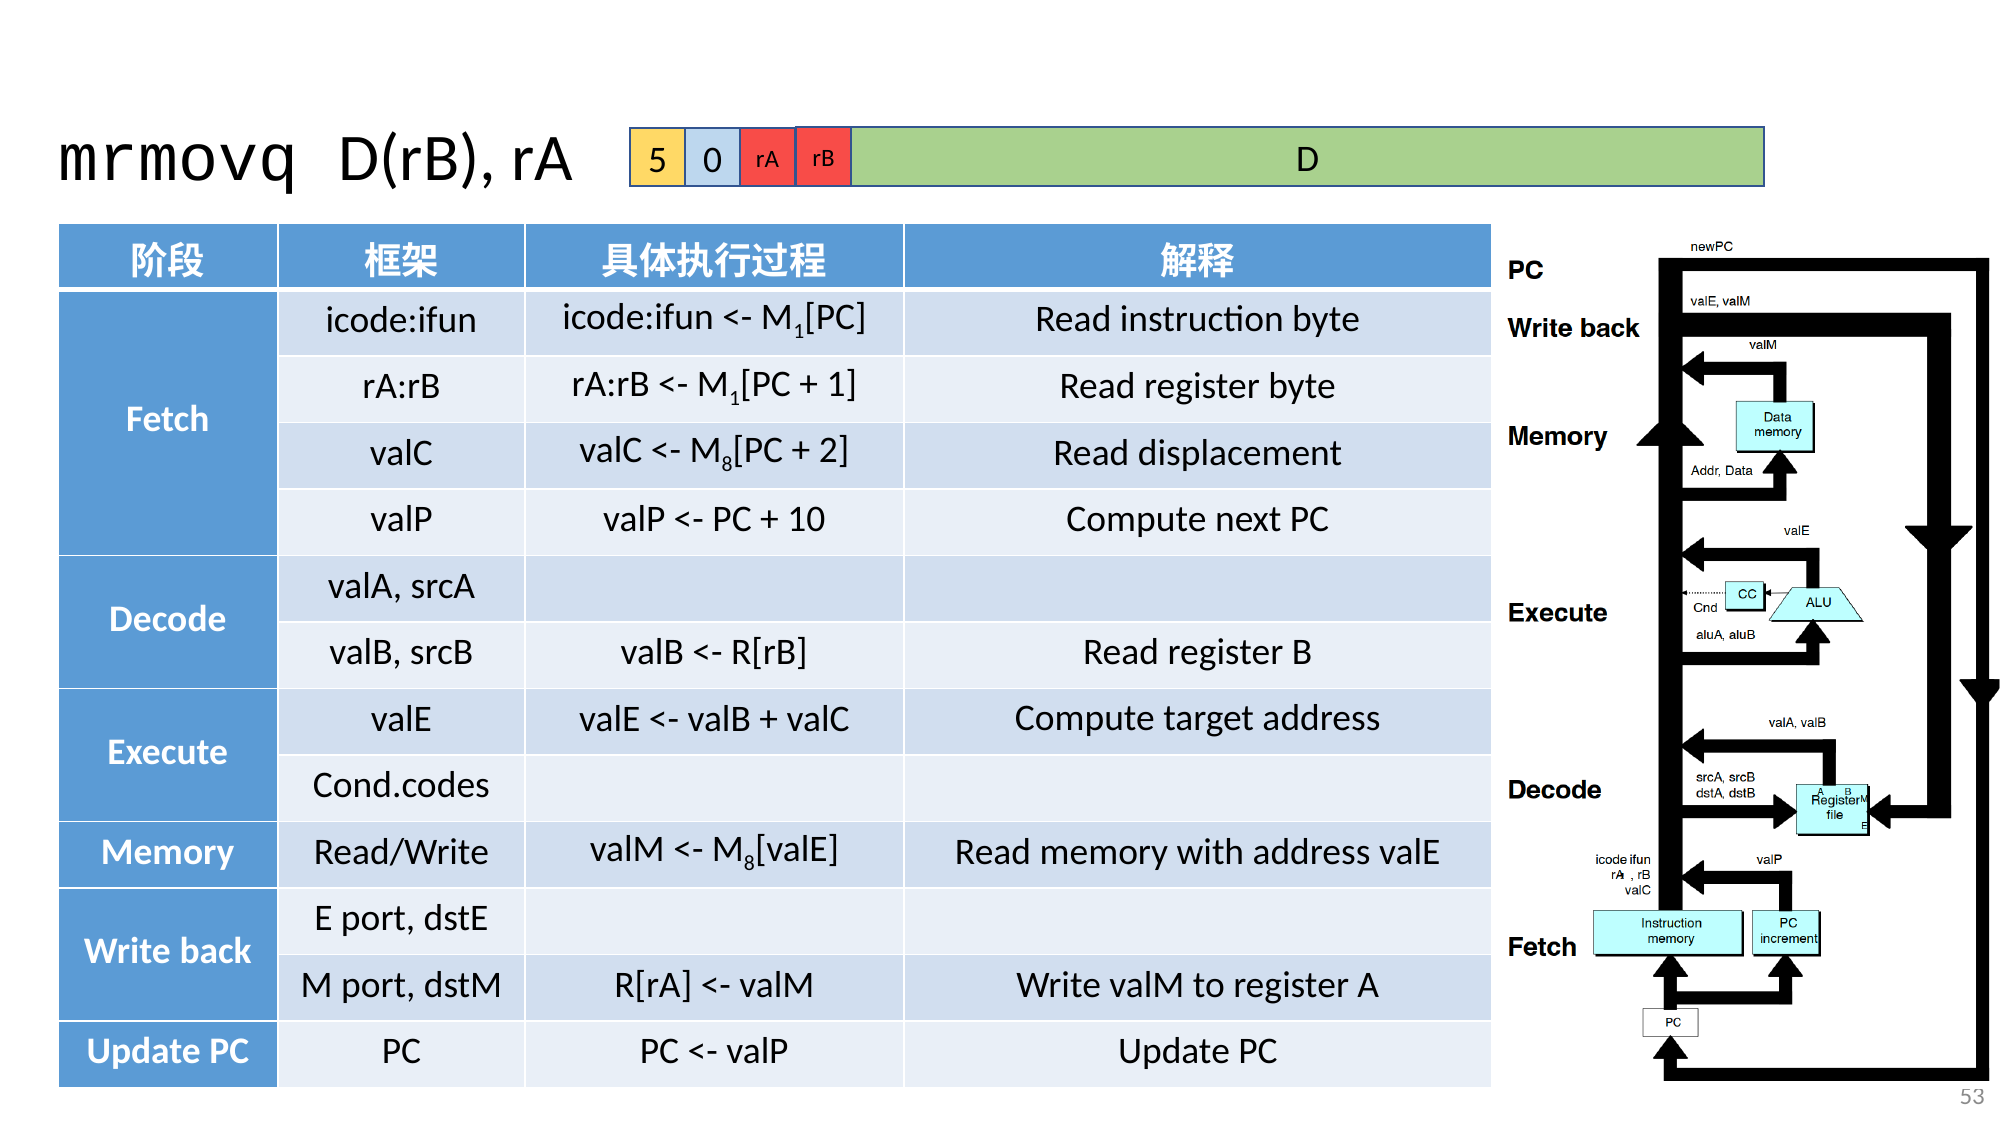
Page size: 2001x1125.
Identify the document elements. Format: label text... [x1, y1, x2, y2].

table_cell icode:ifun [279, 292, 524, 355]
table_cell ﻿Compute target address [905, 689, 1491, 754]
picture [1495, 223, 2000, 1089]
table_cell valP [279, 490, 524, 555]
table_cell [905, 889, 1491, 954]
table_header 具体执行过程 [526, 224, 903, 287]
table_cell valC [279, 423, 524, 488]
table_cell Memory [59, 822, 277, 887]
table_cell ﻿Compute next PC [905, 490, 1491, 555]
table_cell ﻿Update PC [905, 1022, 1491, 1087]
text_box rB [795, 126, 850, 187]
table_cell valE <- valB + valC [526, 689, 903, 754]
table_cell [526, 556, 903, 621]
table_cell [526, 756, 903, 821]
table_cell ﻿Read instruction byte [905, 292, 1491, 355]
table_cell ﻿Read register byte [905, 357, 1491, 422]
text_box rA [739, 127, 795, 187]
table_cell [905, 556, 1491, 621]
table_cell Execute [59, 689, 277, 821]
text_box 5 [629, 127, 684, 187]
table_cell Update PC [59, 1022, 277, 1087]
text_box D [850, 126, 1765, 187]
table_cell valE [279, 689, 524, 754]
text_box 0 [684, 127, 739, 187]
table_cell PC [279, 1022, 524, 1087]
table_cell Decode [59, 556, 277, 688]
table_cell PC <- valP [526, 1022, 903, 1087]
table_header 解释 [905, 224, 1491, 287]
table_cell Write valM to register A [905, 955, 1491, 1020]
table_cell Write back [59, 889, 277, 1020]
table_cell valM <- M8[valE] [526, 822, 903, 887]
table_header 框架 [279, 224, 524, 287]
table_cell Fetch [59, 292, 277, 555]
table_cell Cond.codes [279, 756, 524, 821]
table_cell icode:ifun <- M1[PC] [526, 292, 903, 355]
table_cell valC <- M8[PC + 2] [526, 423, 903, 488]
table_cell valA, srcA [279, 556, 524, 621]
slide_number 53 [1550, 1089, 2000, 1125]
table_cell Read/Write [279, 822, 524, 887]
table_cell R[rA] <- valM [526, 955, 903, 1020]
table_cell valP <- PC + 10 [526, 490, 903, 555]
table_cell Read register B [905, 623, 1491, 688]
table_cell valB <- R[rB] [526, 623, 903, 688]
table_cell rA:rB <- M1[PC + 1] [526, 357, 903, 422]
table_cell M port, dstM [279, 955, 524, 1020]
table_cell Read displacement [905, 423, 1491, 488]
table_cell [526, 889, 903, 954]
table_cell E port, dstE [279, 889, 524, 954]
table_cell valB, srcB [279, 623, 524, 688]
table_header 阶段 [59, 224, 277, 287]
table_cell Read memory with address valE [905, 822, 1491, 887]
table_cell [905, 756, 1491, 821]
text_box mrmovq D(rB), rA [44, 106, 955, 201]
table_cell rA:rB [279, 357, 524, 422]
